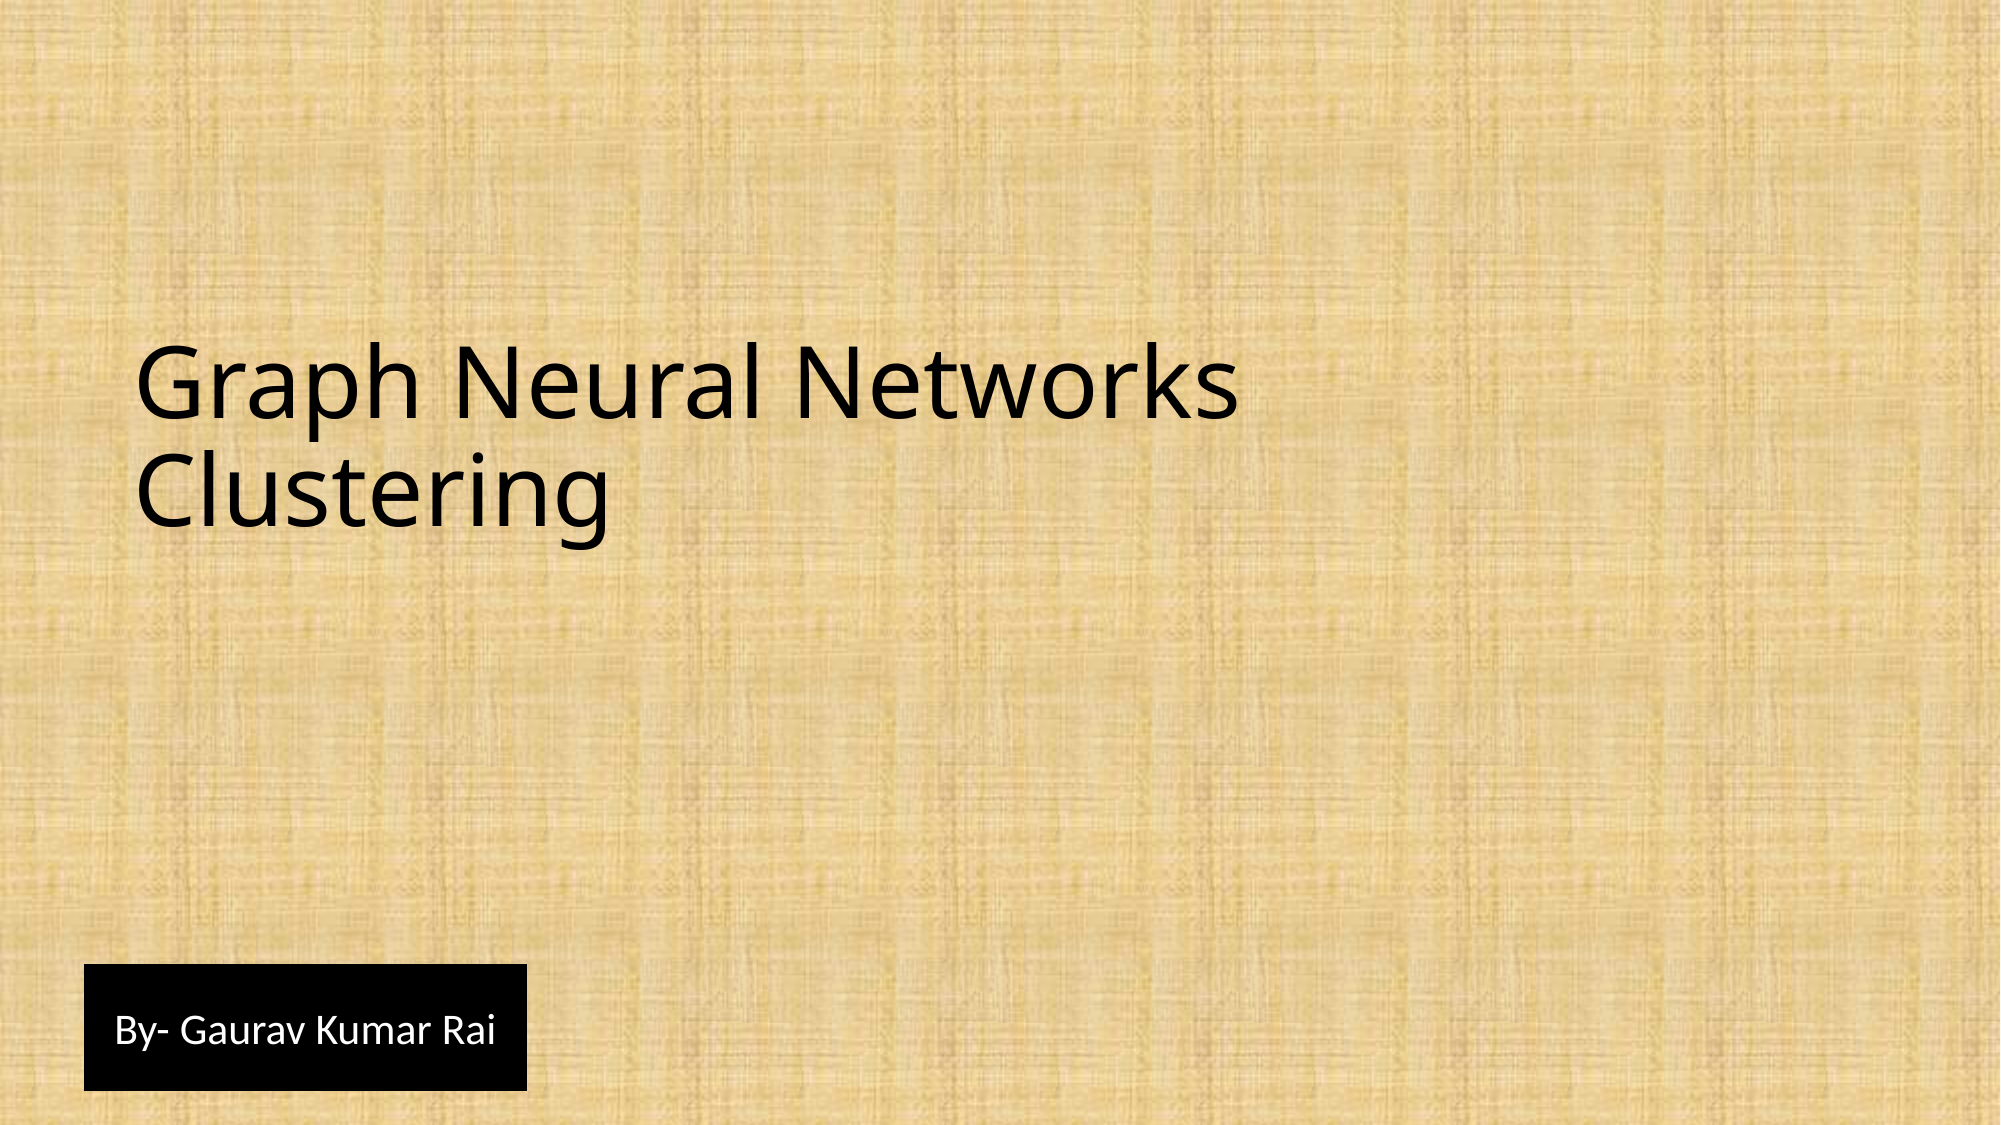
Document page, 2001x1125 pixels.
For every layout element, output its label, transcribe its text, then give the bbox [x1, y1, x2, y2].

text_box By- Gaurav Kumar Rai [84, 964, 527, 1091]
picture [0, 0, 2001, 1125]
list Graph Neural Networks Clustering [118, 324, 1525, 659]
